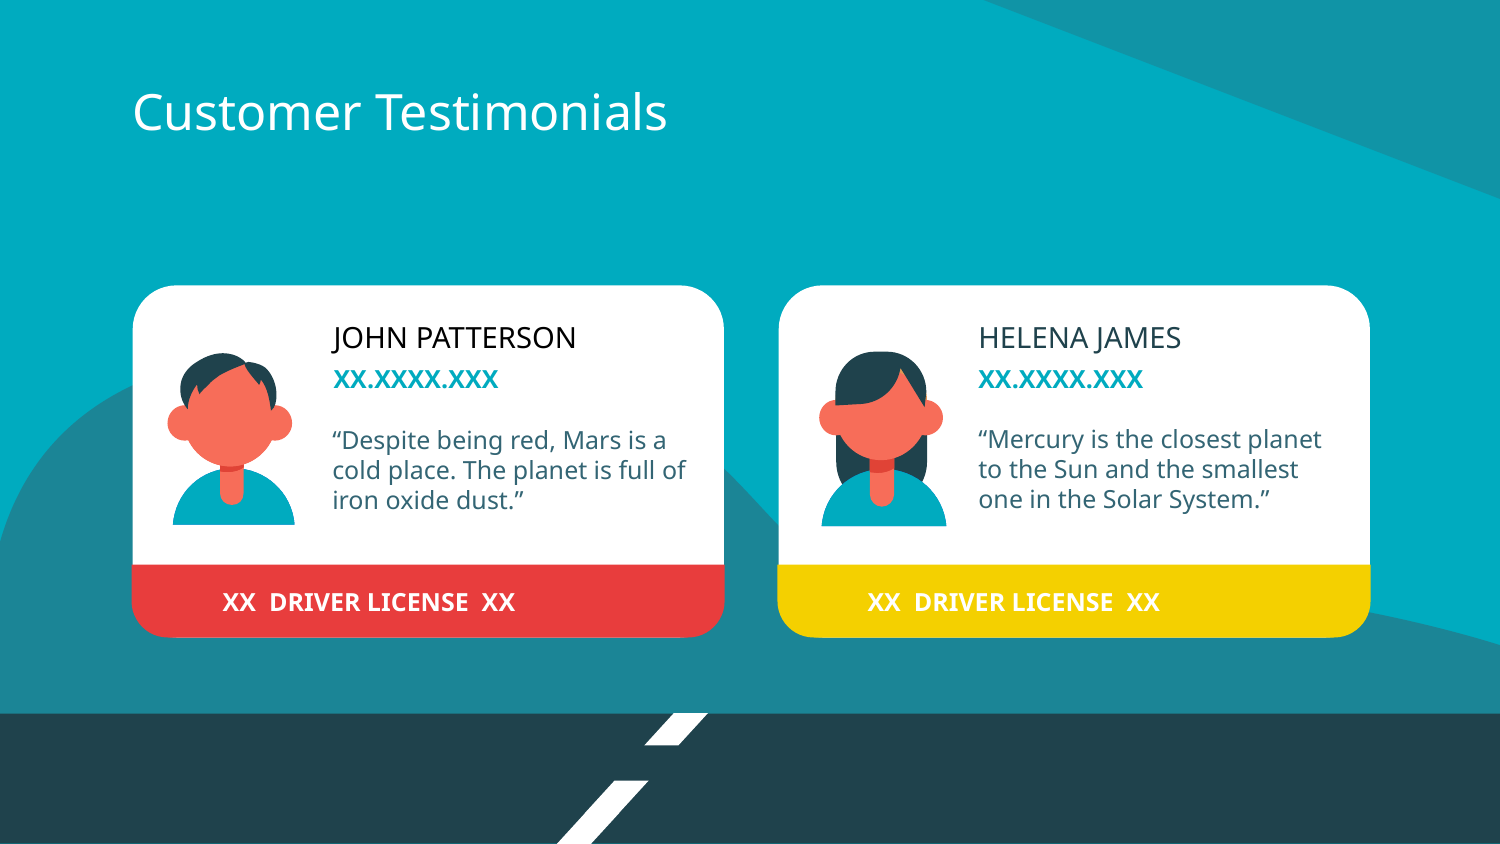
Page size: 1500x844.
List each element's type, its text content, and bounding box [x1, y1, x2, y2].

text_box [167, 352, 295, 525]
title Customer Testimonials [116, 63, 1383, 158]
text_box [777, 285, 1371, 638]
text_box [131, 285, 726, 638]
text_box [819, 351, 947, 527]
